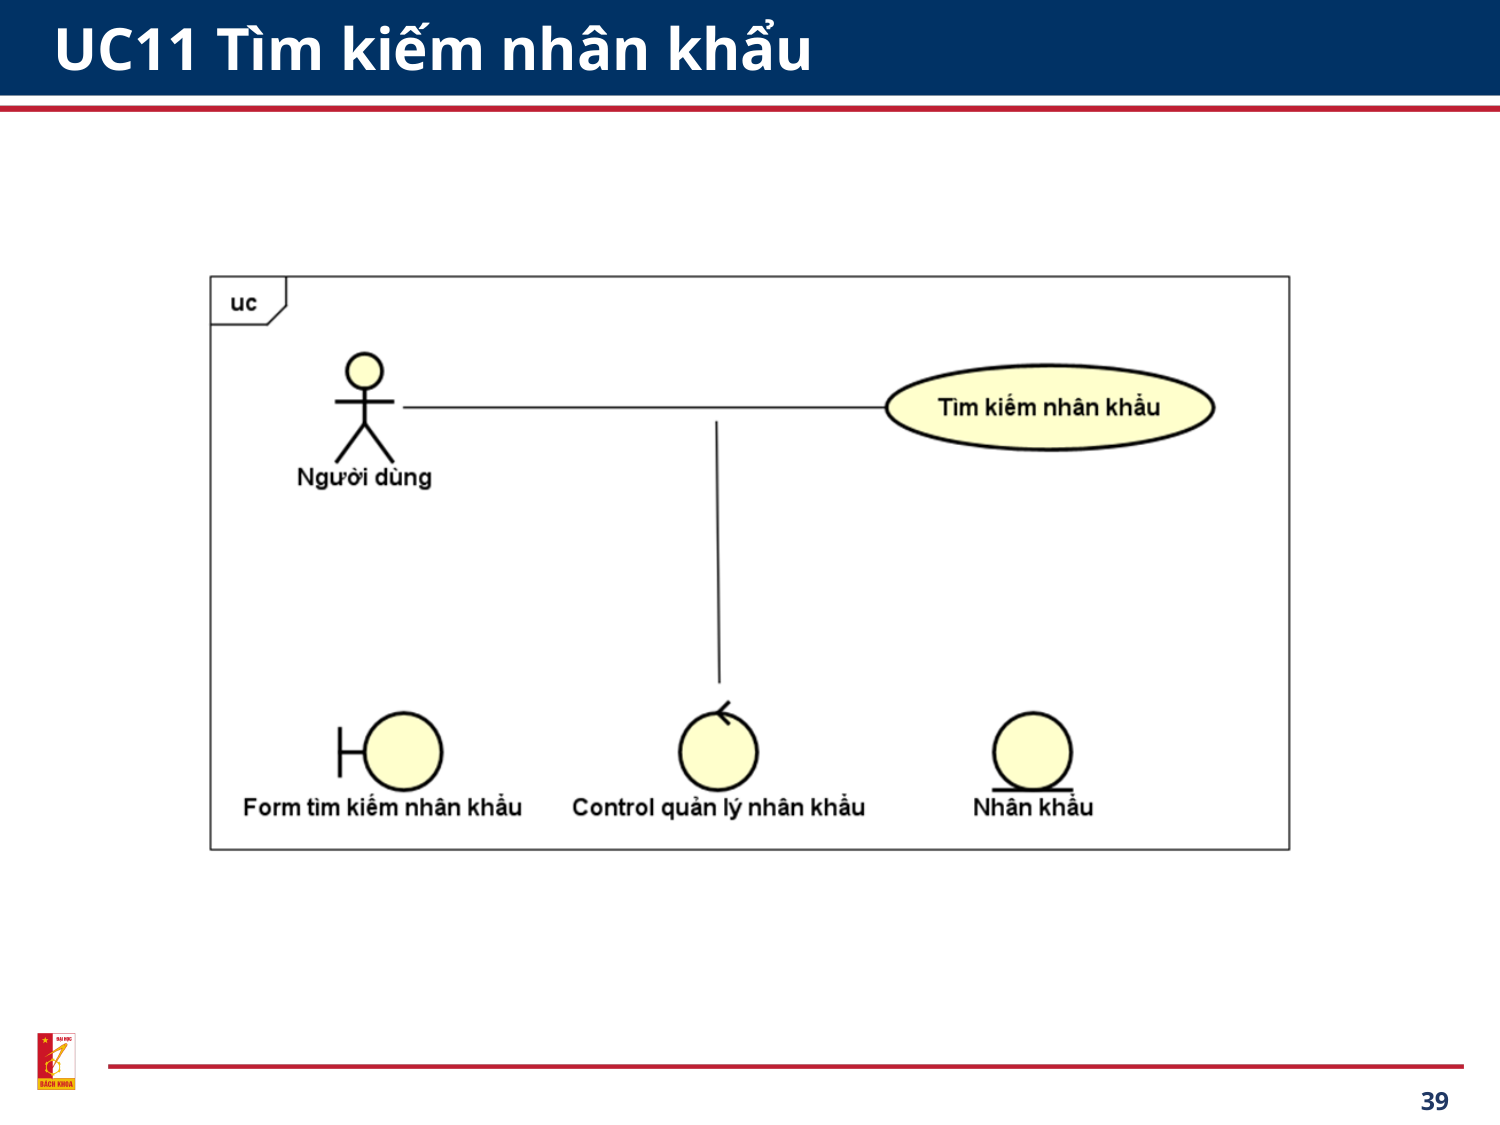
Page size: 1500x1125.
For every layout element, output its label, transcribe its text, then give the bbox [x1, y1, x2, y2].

title UC11 Tìm kiếm nhân khẩu [38, 12, 1462, 87]
slide_number 39 [1126, 1078, 1464, 1125]
picture [0, 0, 1500, 1125]
